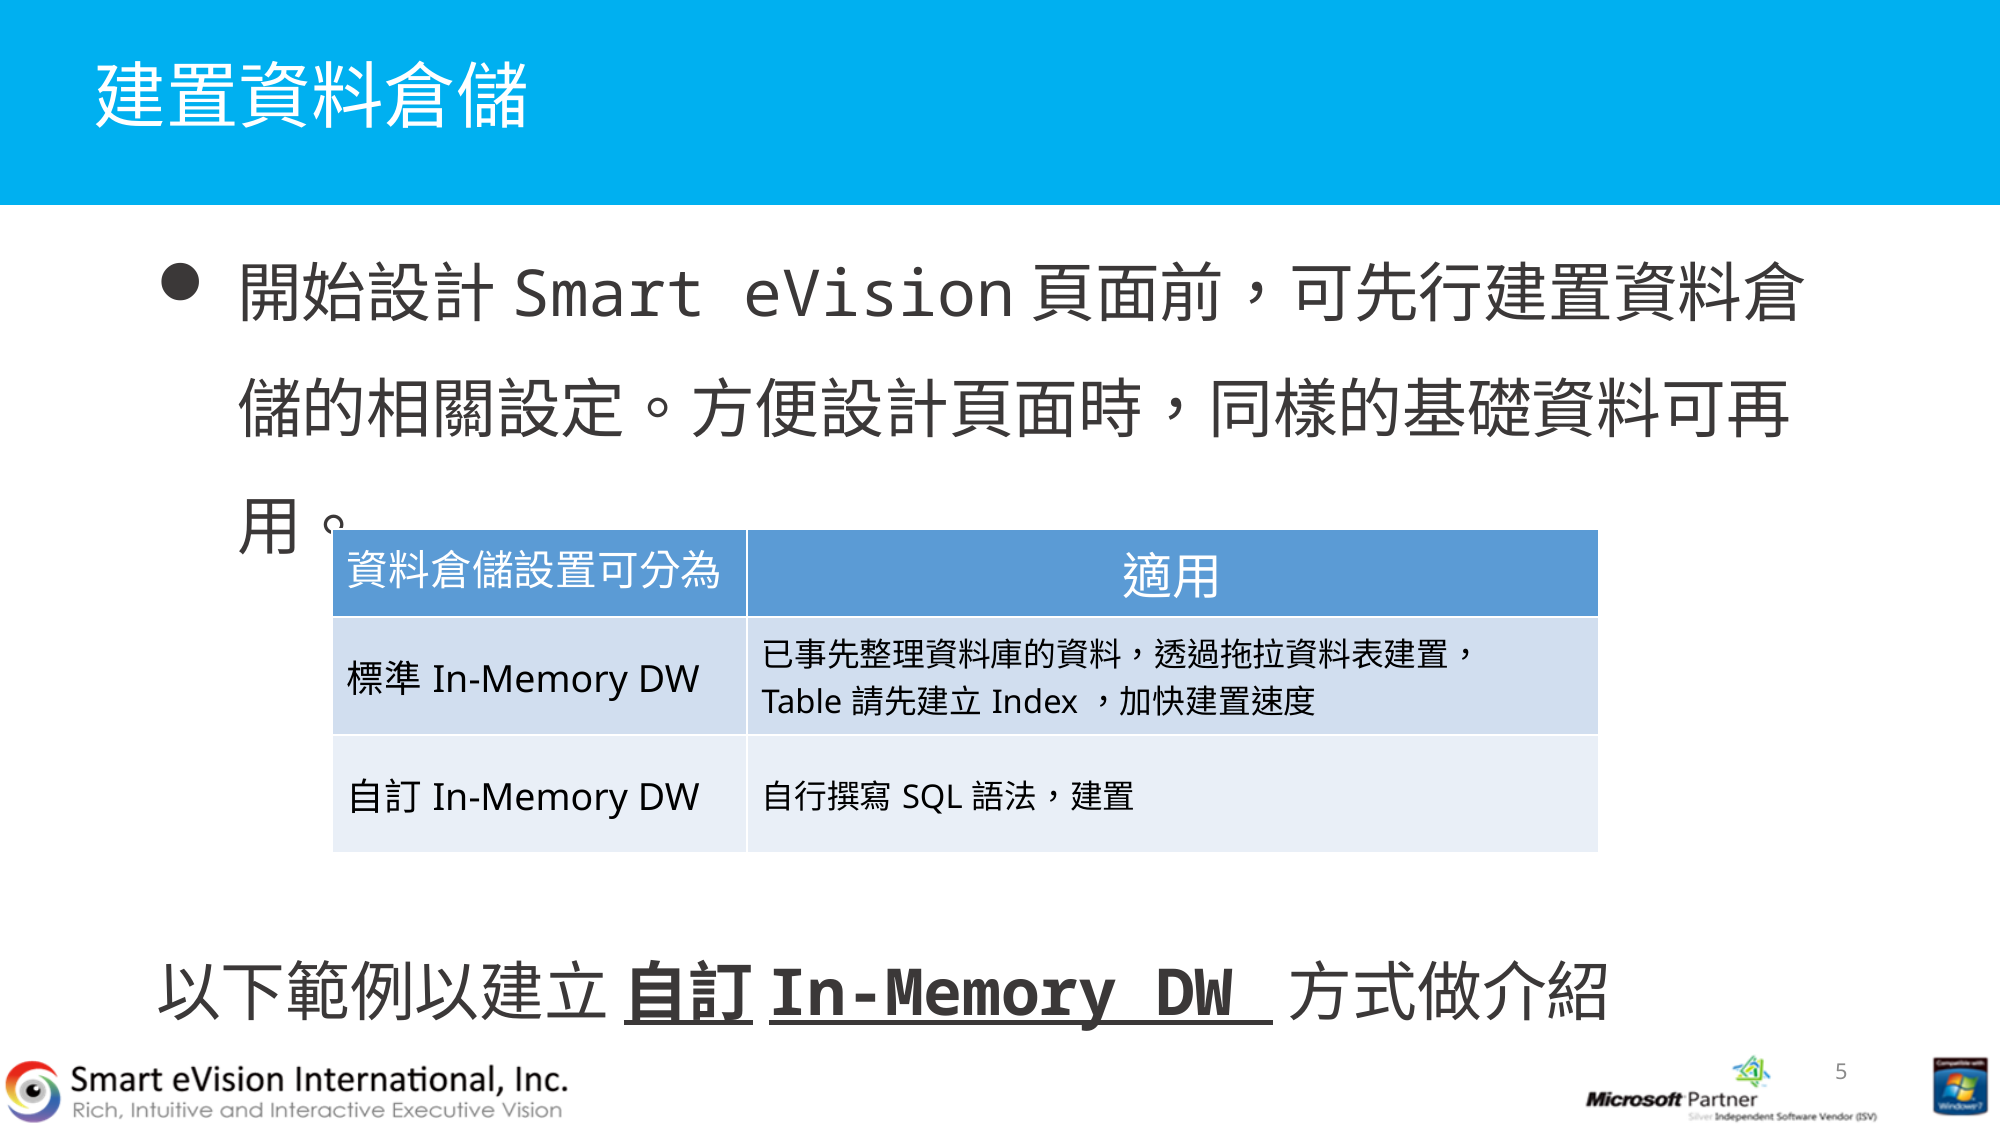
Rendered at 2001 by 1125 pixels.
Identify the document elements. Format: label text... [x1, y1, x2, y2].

table_cell 已事先整理資料庫的資料，透過拖拉資料表建置， Table請先建立Index，加快建置速度 [748, 618, 1598, 734]
list 開始設計Smart eVision頁面前，可先行建置資料倉儲的相關設定。方便設計頁面時，同樣的基礎資料可再用。 以下範例以建立 自訂In-Memory DW 方式做介紹 [141, 204, 1859, 1037]
slide_number 5 [1325, 1042, 1863, 1103]
table_cell 標準In-Memory DW [333, 618, 746, 734]
table_cell 自訂In-Memory DW [333, 736, 746, 852]
title 建置資料倉儲 [78, 29, 1843, 145]
table_header 資料倉儲設置可分為 [333, 530, 746, 616]
table_header 適用 [748, 530, 1598, 616]
table_cell 自行撰寫SQL語法，建置 [748, 736, 1598, 852]
